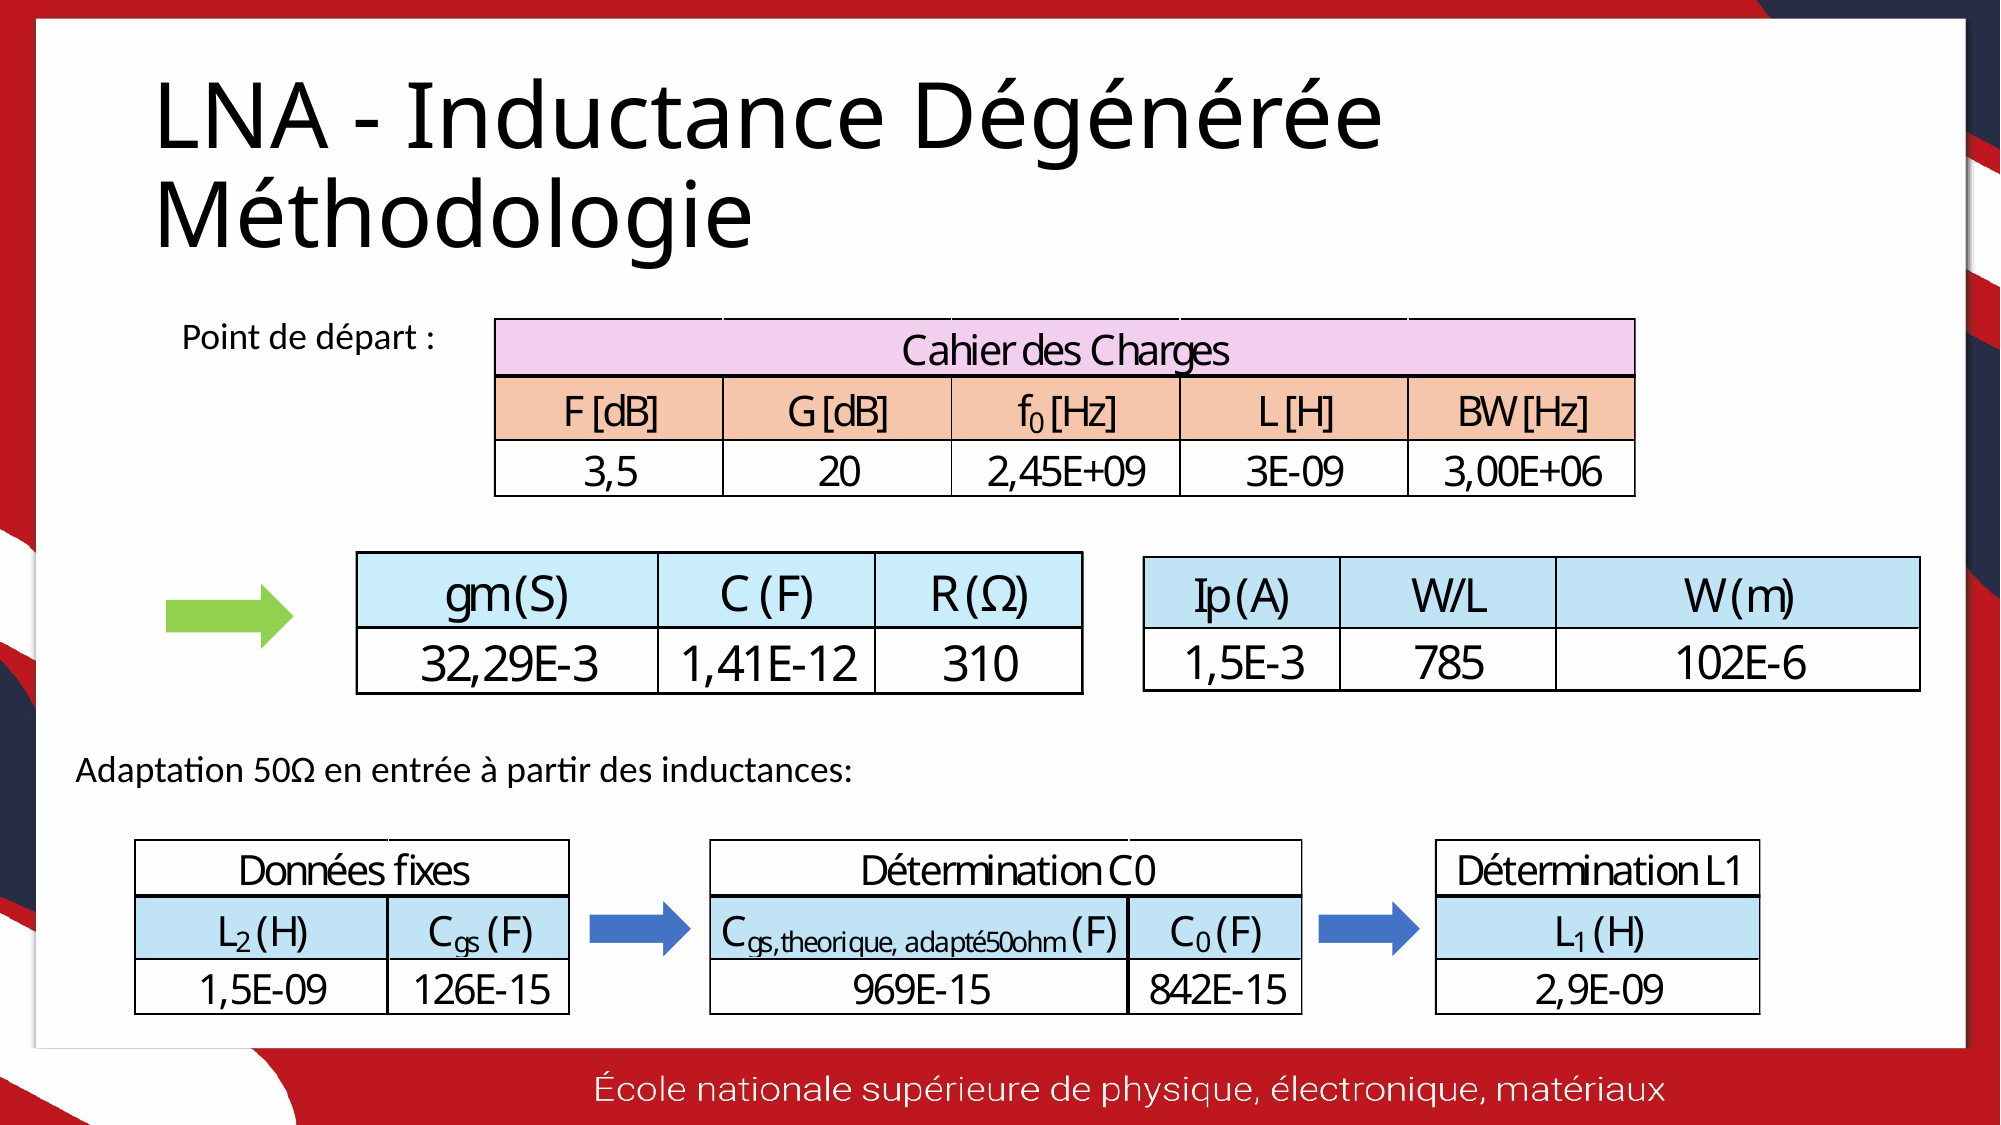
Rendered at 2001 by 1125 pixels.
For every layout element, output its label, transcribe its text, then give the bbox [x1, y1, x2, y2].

slide_number 31 [1412, 1042, 1863, 1103]
picture [0, 0, 2000, 1125]
text_box [1316, 895, 1423, 962]
title LNA - Inductance Dégénérée Méthodologie [137, 59, 1863, 278]
text_box [166, 583, 294, 649]
text_box [587, 895, 694, 962]
text_box Adaptation 50Ω en entrée à partir des inductances: [60, 737, 983, 798]
text_box Point de départ : [167, 304, 610, 409]
